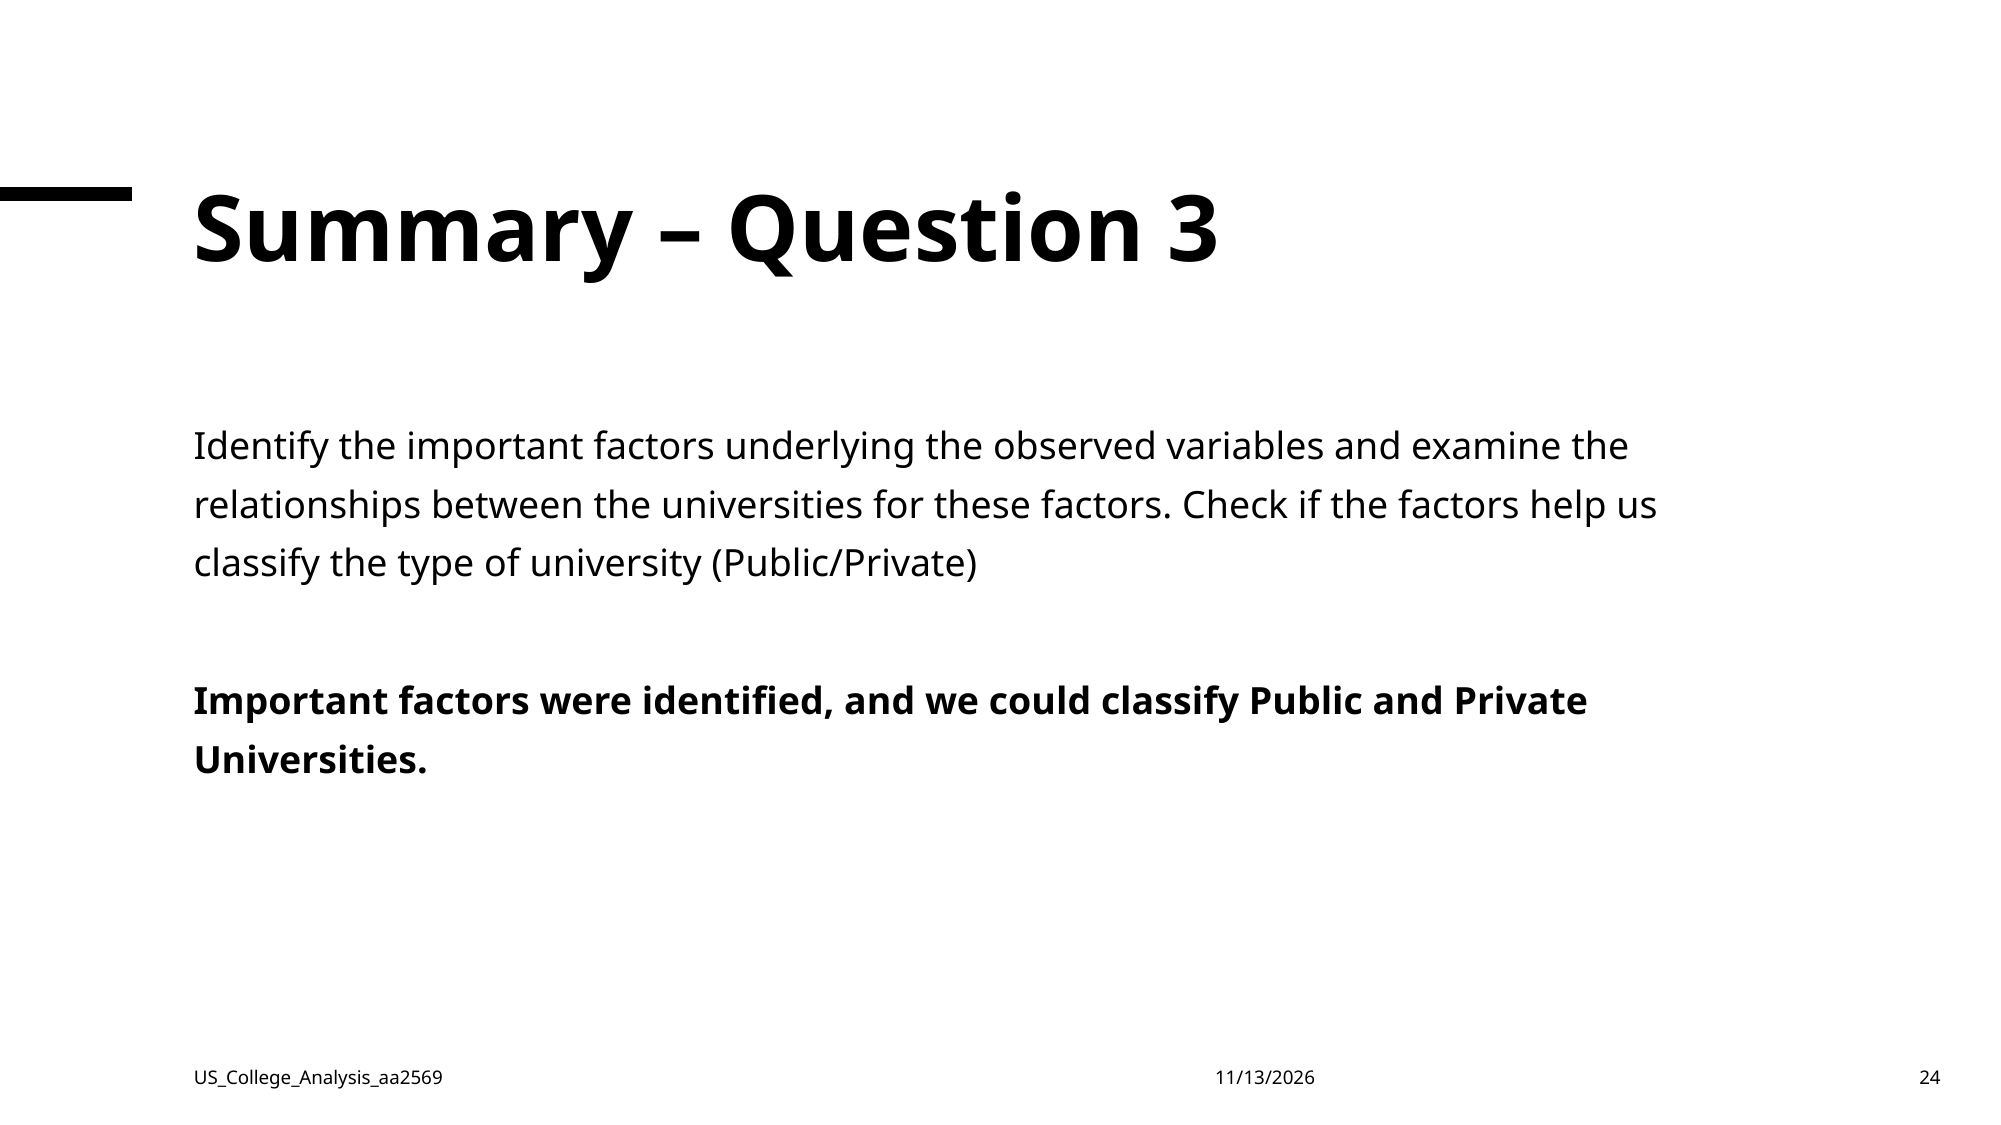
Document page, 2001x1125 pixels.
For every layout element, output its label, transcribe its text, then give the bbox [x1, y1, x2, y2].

title Summary – Question 3 [178, 178, 1807, 392]
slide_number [1200, 1048, 1801, 1108]
footer US_College_Analysis_aa2569 [178, 1048, 907, 1108]
list Identify the important factors underlying the observed variables and examine the relationships between the universities for these factors. Check if the factors help us classify the type of university (Public/Private) Important factors were identified, and we could classify Public and Private Universities. [178, 401, 1807, 1032]
slide_number 24 [1801, 1048, 1956, 1108]
